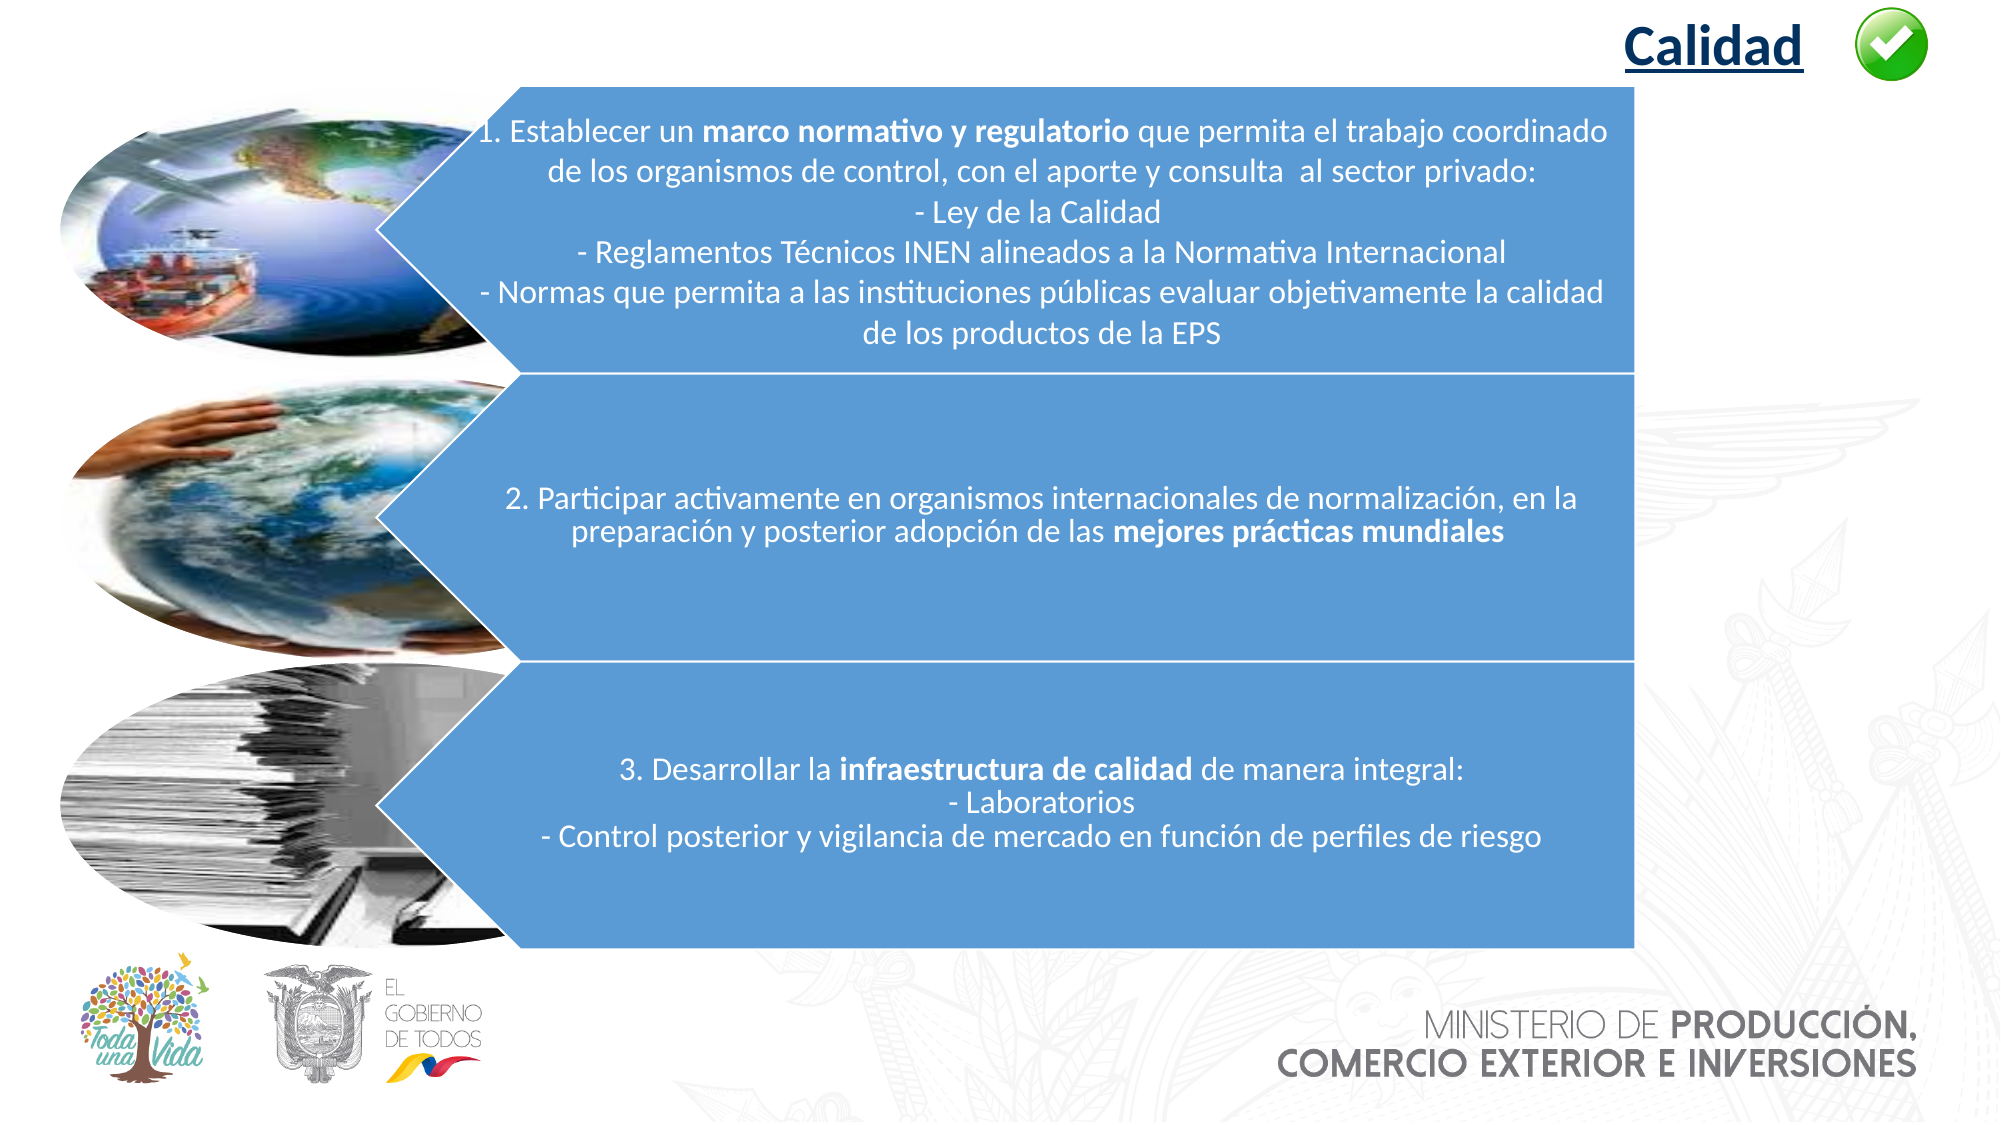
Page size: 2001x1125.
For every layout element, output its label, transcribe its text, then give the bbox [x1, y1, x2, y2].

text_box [59, 85, 1953, 950]
picture [0, 0, 2001, 1125]
text_box Calidad [1186, 0, 1833, 85]
